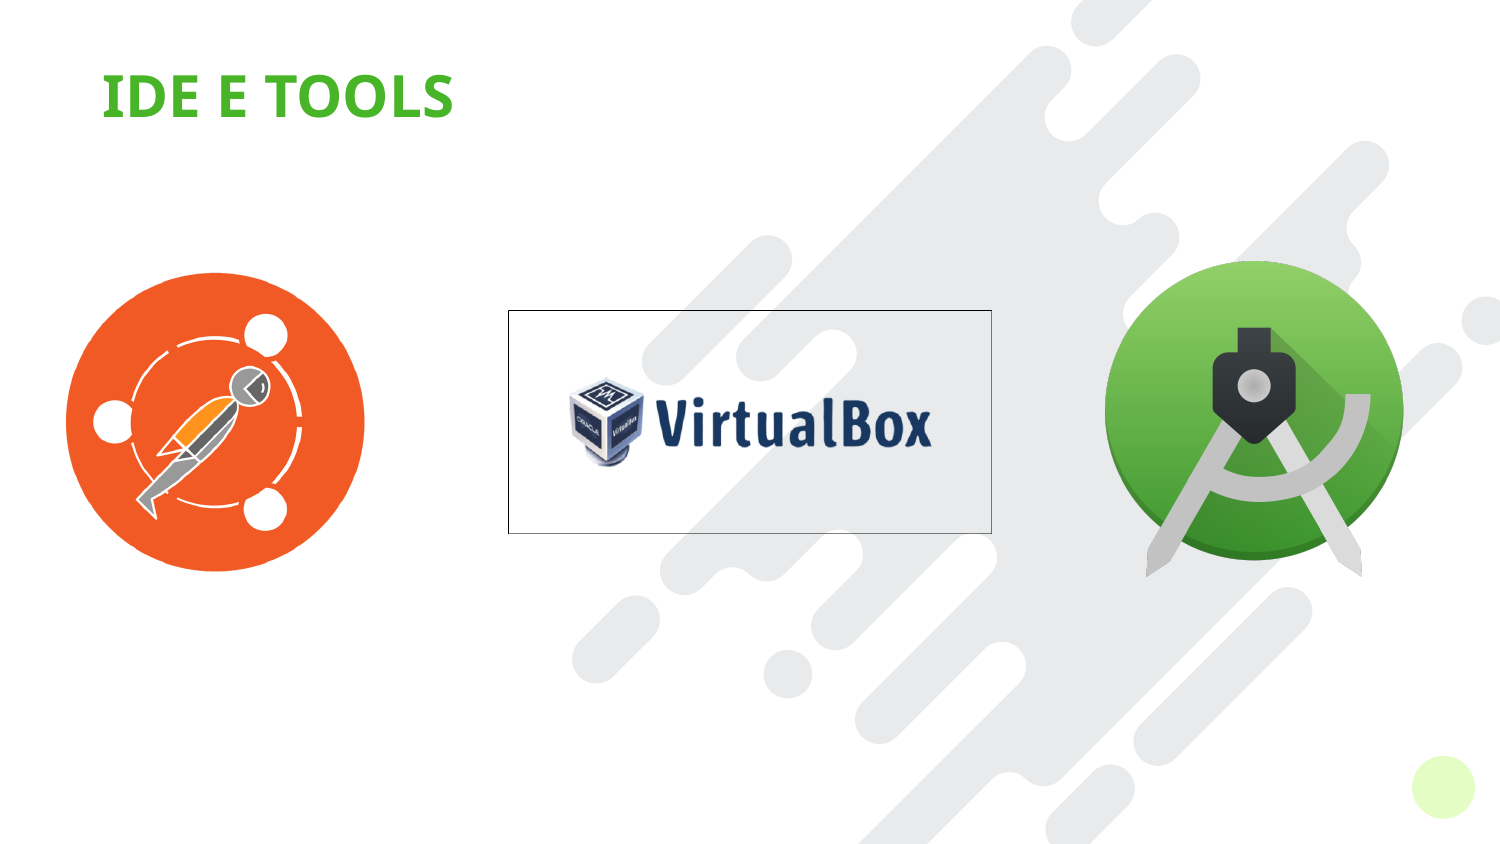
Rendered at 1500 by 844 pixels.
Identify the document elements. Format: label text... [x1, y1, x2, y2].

picture [1054, 211, 1453, 610]
text_box IDE E TOOLS [88, 51, 1308, 117]
picture [508, 310, 992, 534]
picture [47, 254, 383, 590]
